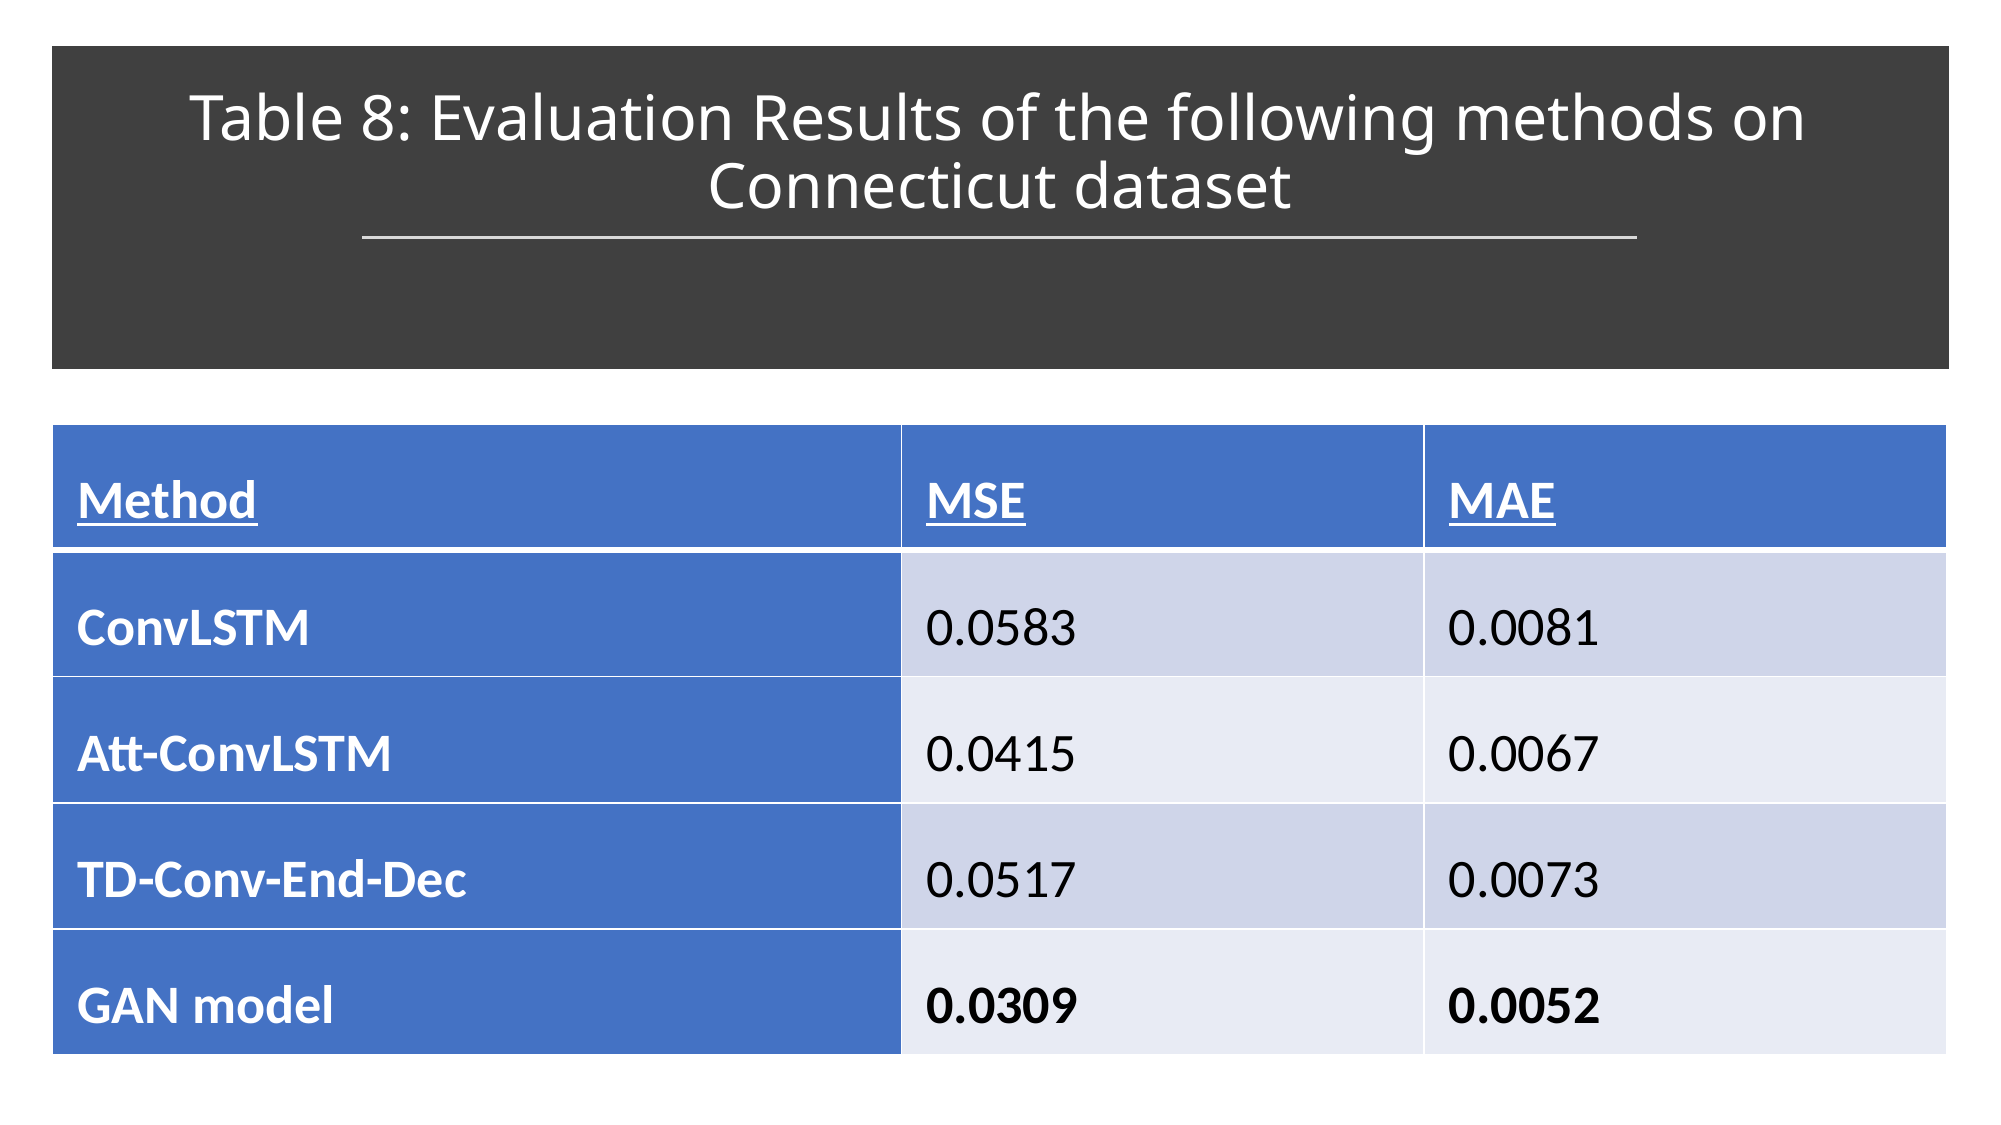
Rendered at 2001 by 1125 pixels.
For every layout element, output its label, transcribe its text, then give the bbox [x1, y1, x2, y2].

table_cell 0.0081 [1425, 553, 1946, 676]
table_cell 0.0517 [902, 804, 1423, 928]
table_cell 0.0052 [1425, 930, 1946, 1054]
table_header MAE [1425, 425, 1946, 547]
table_cell TD-Conv-End-Dec [53, 804, 901, 928]
table_cell 0.0415 [902, 677, 1423, 802]
table_cell GAN model [53, 930, 901, 1054]
table_cell 0.0583 [902, 553, 1423, 676]
table_cell 0.0309 [902, 930, 1423, 1054]
table_cell Att-ConvLSTM [53, 677, 901, 802]
title Table 8: Evaluation Results of the following methods on Connecticut dataset [86, 76, 1914, 230]
table_cell ConvLSTM [53, 553, 901, 676]
table_cell 0.0067 [1425, 677, 1946, 802]
table_header MSE [902, 425, 1423, 547]
text_box [61, 55, 1939, 360]
table_cell 0.0073 [1425, 804, 1946, 928]
table_header Method [53, 425, 901, 547]
